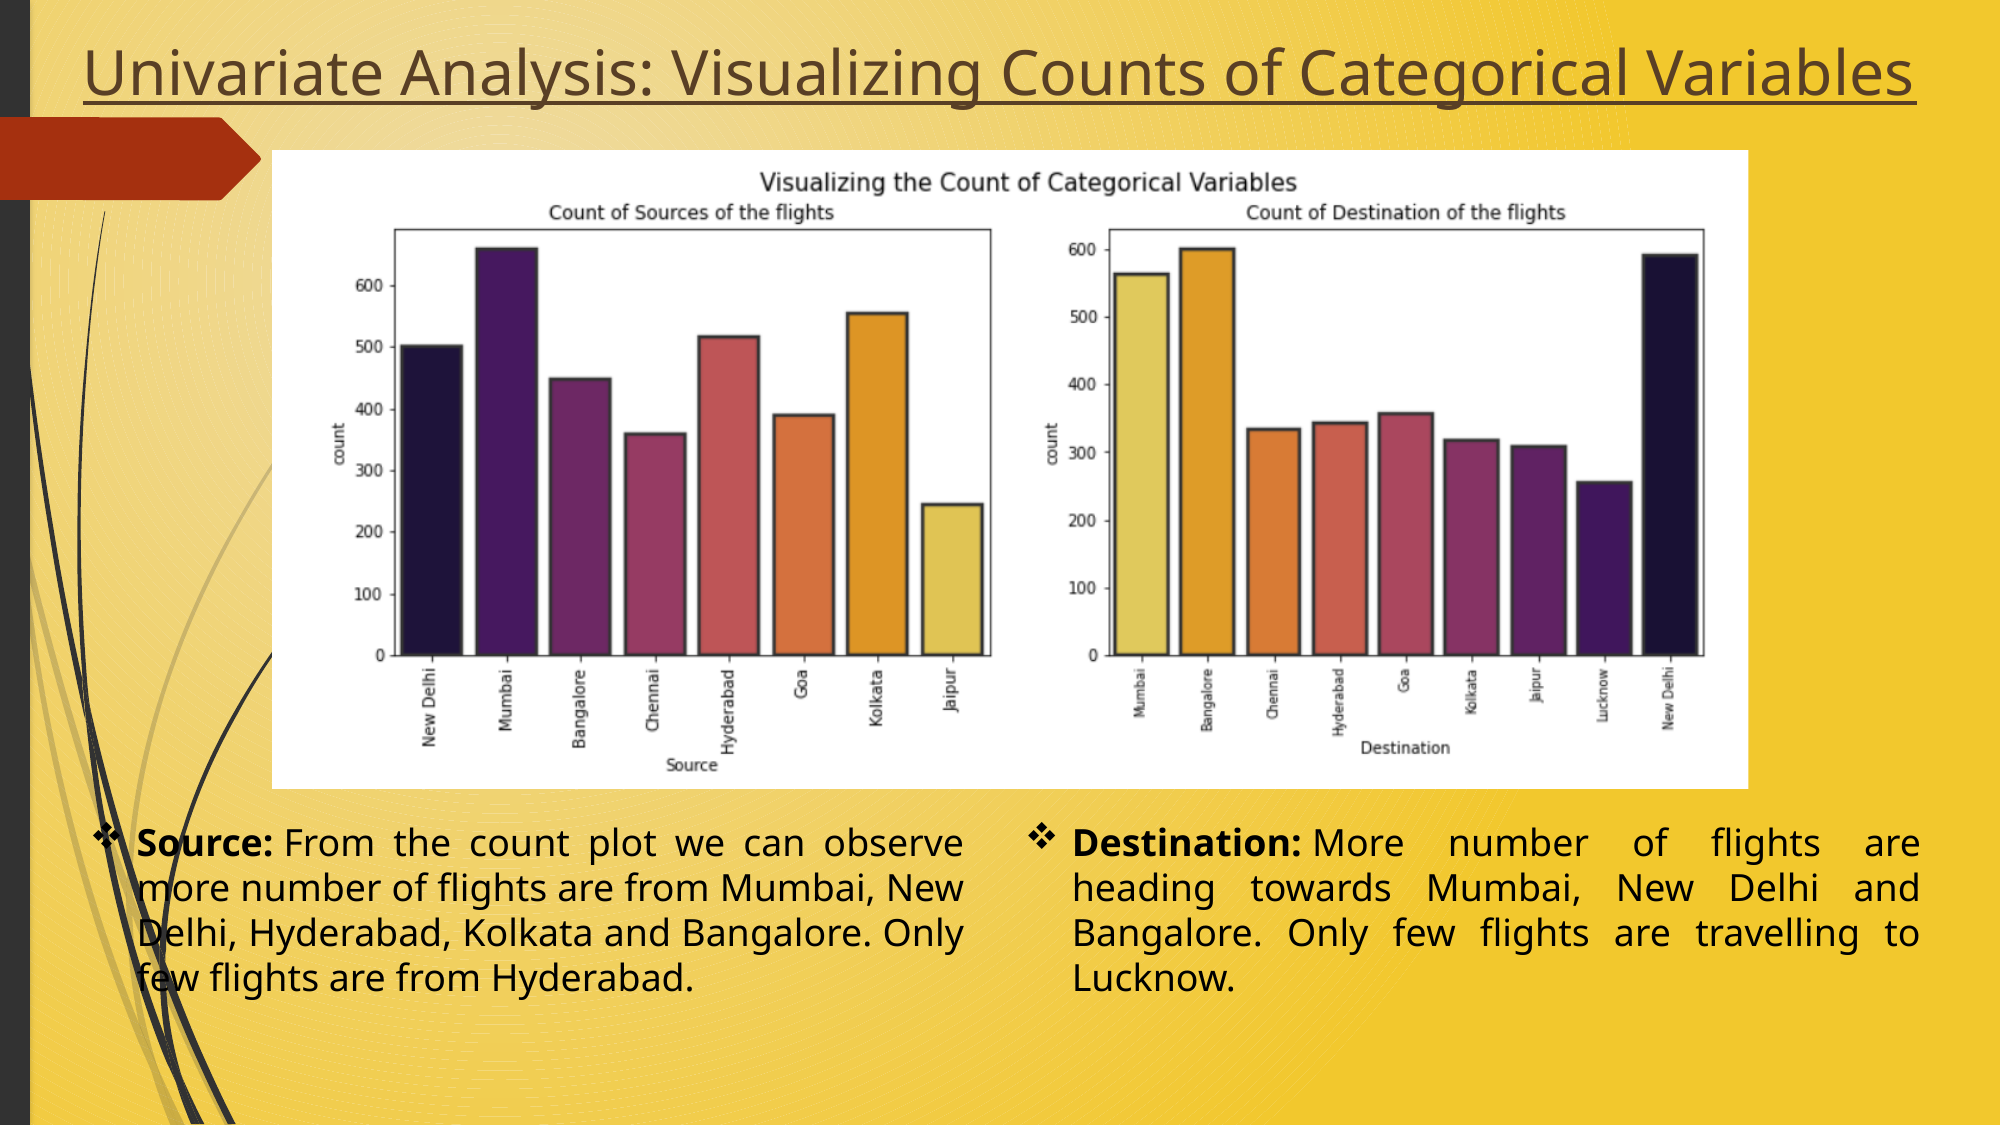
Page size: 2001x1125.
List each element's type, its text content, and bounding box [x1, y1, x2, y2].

text_box Destination: More number of flights are heading towards Mumbai, New Delhi and Bangalore. Only few flights are travelling to Lucknow. [1010, 811, 1937, 1006]
text_box Source: From the count plot we can observe more number of flights are from Mumbai, New Delhi, Hyderabad, Kolkata and Bangalore. Only few flights are from Hyderabad. [74, 811, 980, 1006]
text_box Univariate Analysis: Visualizing Counts of Categorical Variables [0, 25, 2000, 116]
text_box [271, 149, 1749, 790]
